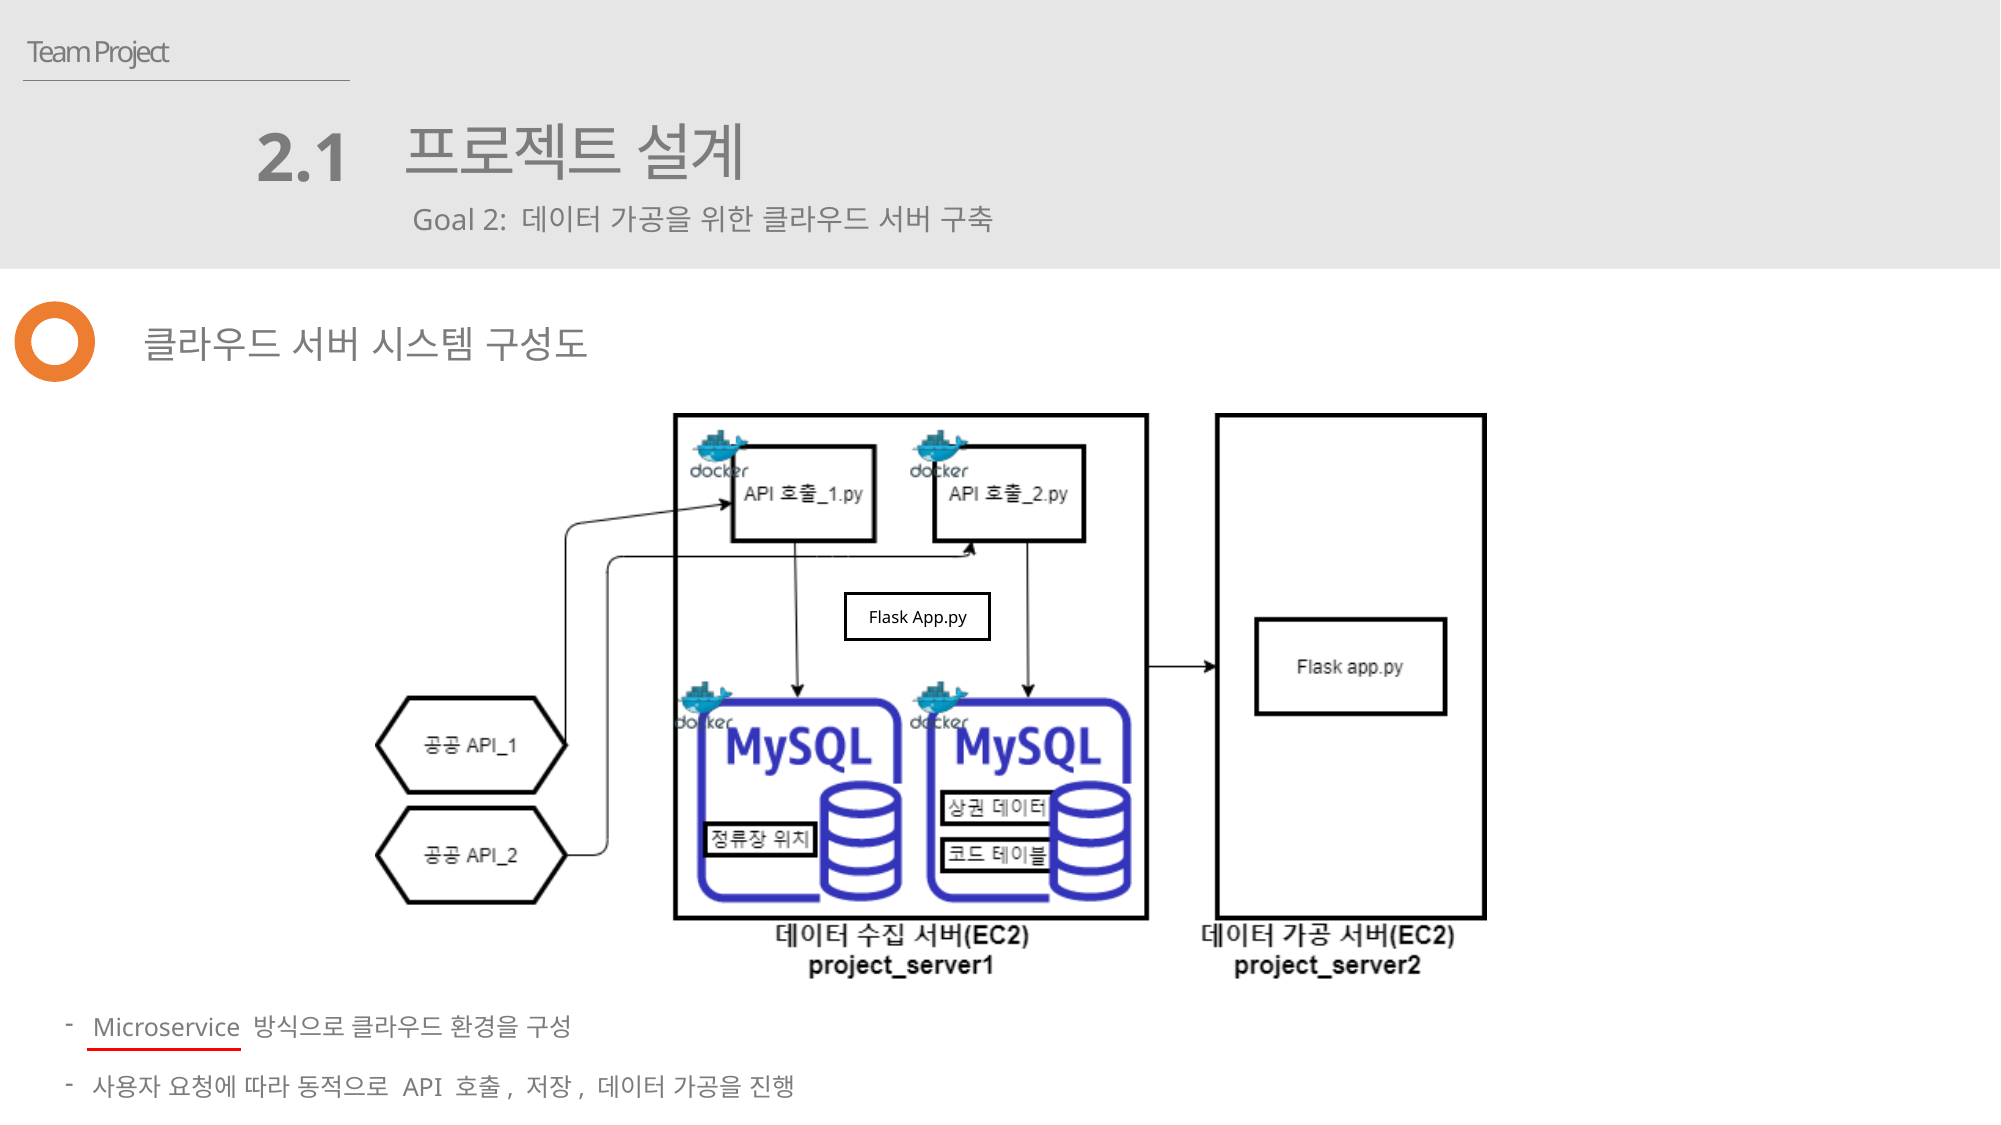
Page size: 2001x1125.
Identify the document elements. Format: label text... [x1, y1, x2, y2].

picture [375, 413, 1487, 982]
text_box [21, 308, 88, 375]
text_box [0, 0, 2000, 270]
text_box Team Project [12, 25, 185, 76]
text_box 프로젝트 설계 [388, 105, 763, 196]
text_box 클라우드 서버 시스템 구성도 [128, 313, 605, 374]
text_box Goal 2: 데이터 가공을 위한 클라우드 서버 구축 [397, 193, 1011, 244]
text_box 2.1 [241, 106, 367, 202]
text_box Microservice 방식으로 클라우드 환경을 구성 사용자 요청에 따라 동적으로 API 호출, 저장, 데이터 가공을 진행 [50, 1004, 1102, 1109]
